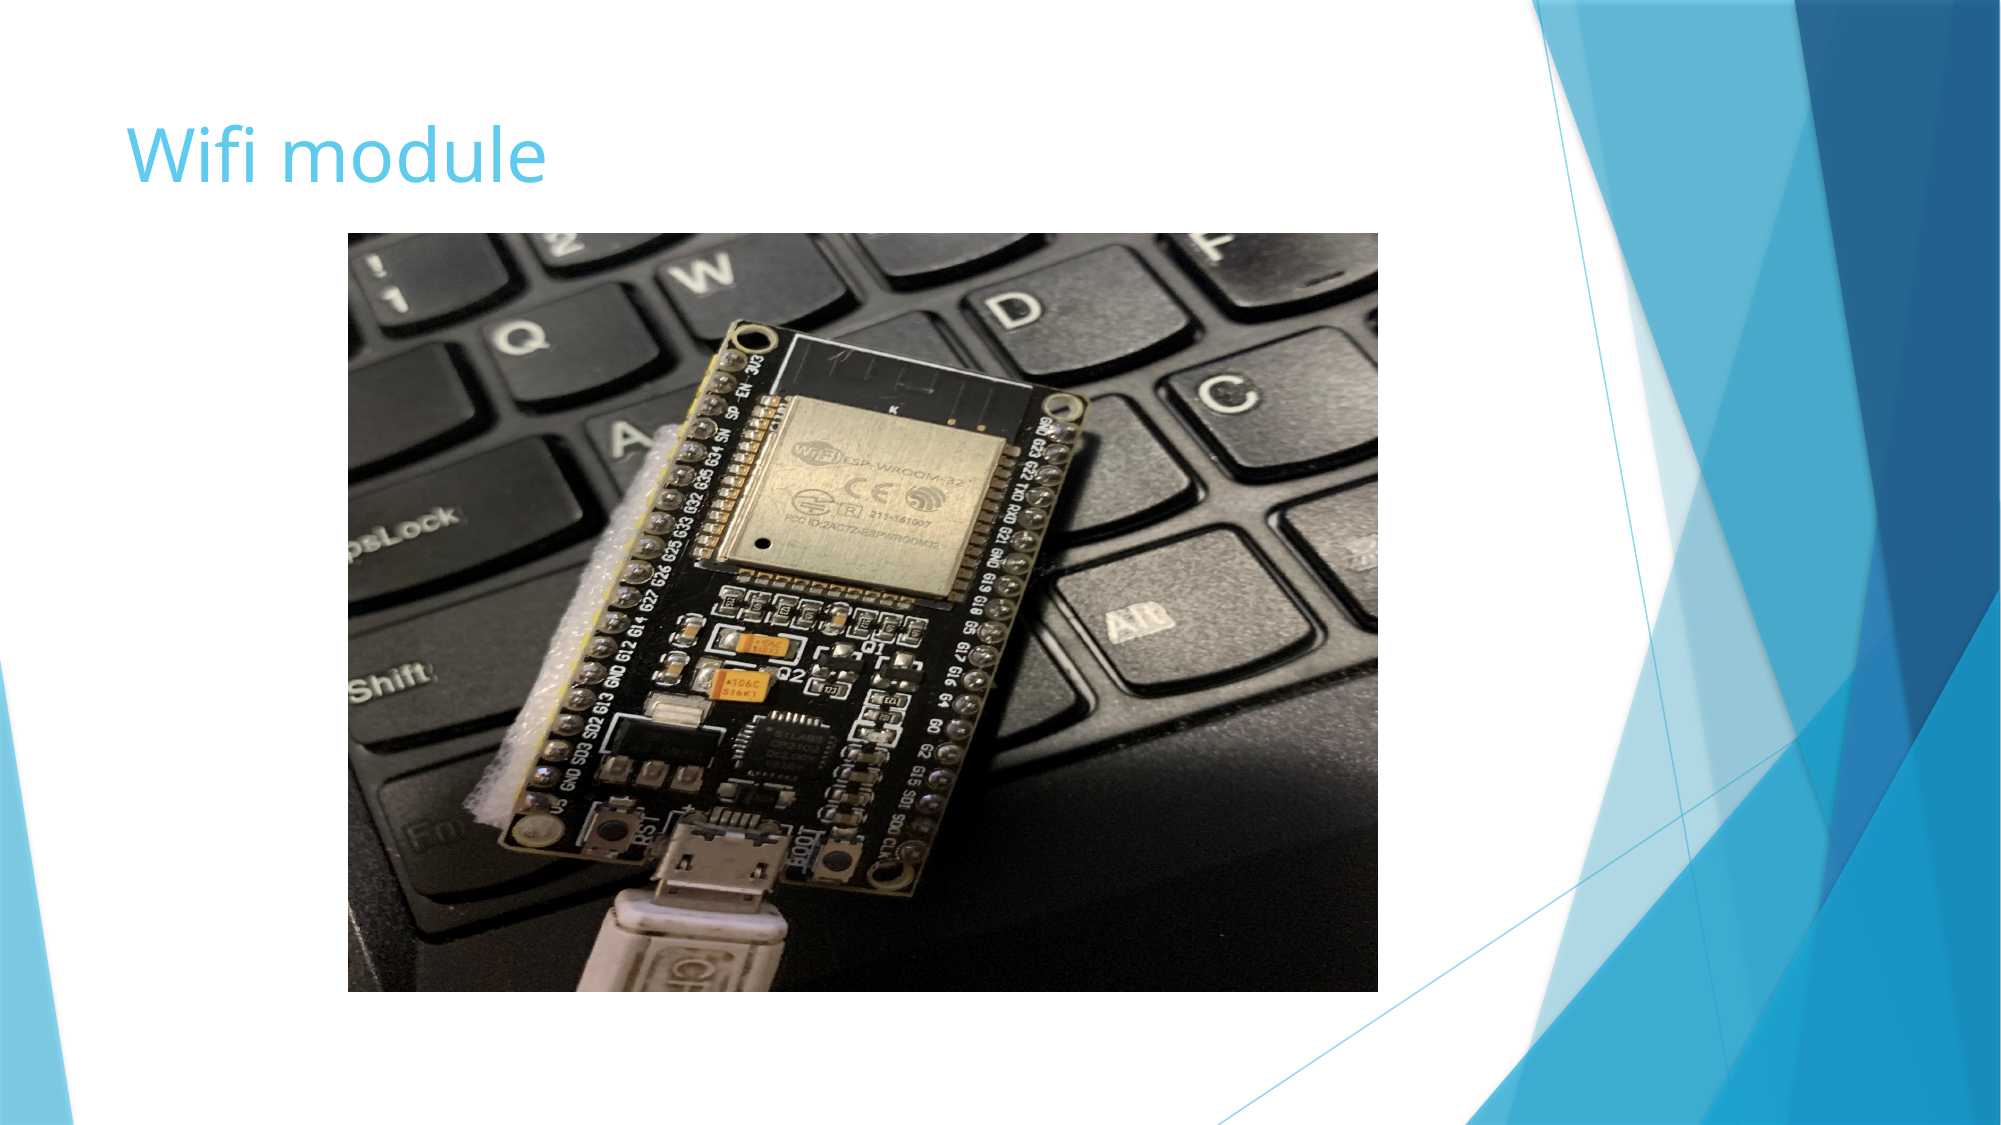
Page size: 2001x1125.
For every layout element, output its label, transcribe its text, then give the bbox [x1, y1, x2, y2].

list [347, 232, 1379, 992]
title Wifi module [111, 99, 1522, 317]
